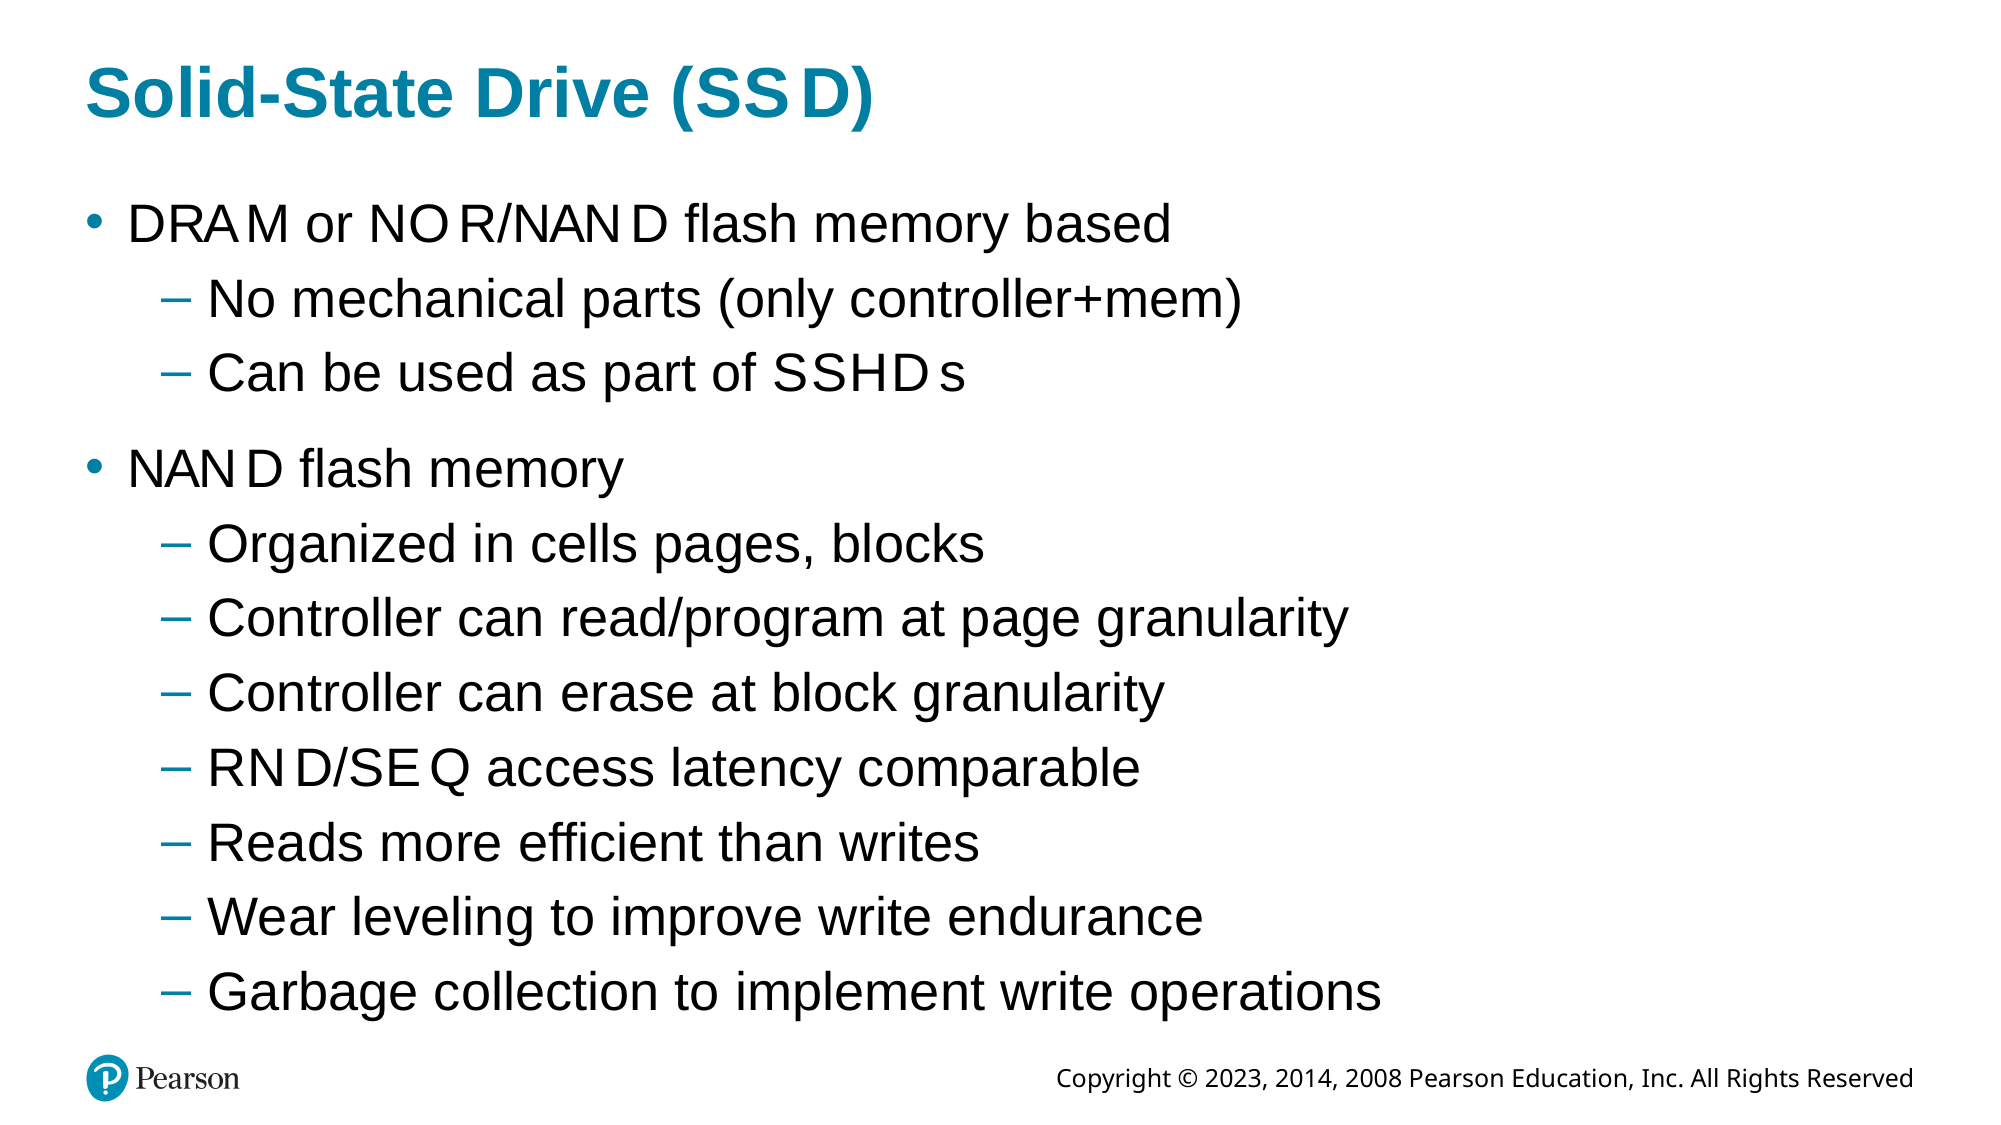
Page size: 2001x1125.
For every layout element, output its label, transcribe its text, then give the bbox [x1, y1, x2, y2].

title Solid-State Drive (S S D) [85, 0, 1916, 175]
picture [85, 1053, 241, 1103]
list D R A M or N O R/N A N D flash memory based No mechanical parts (only controller+mem) Can be used as part of S S H D s N A N D flash memory Organized in cells pages, blocks Controller can read/program at page granularity Controller can erase at block granularity R N D/S E Q access latency comparable Reads more efficient than writes Wear leveling to improve write endurance Garbage collection to implement write operations [85, 175, 1916, 1025]
